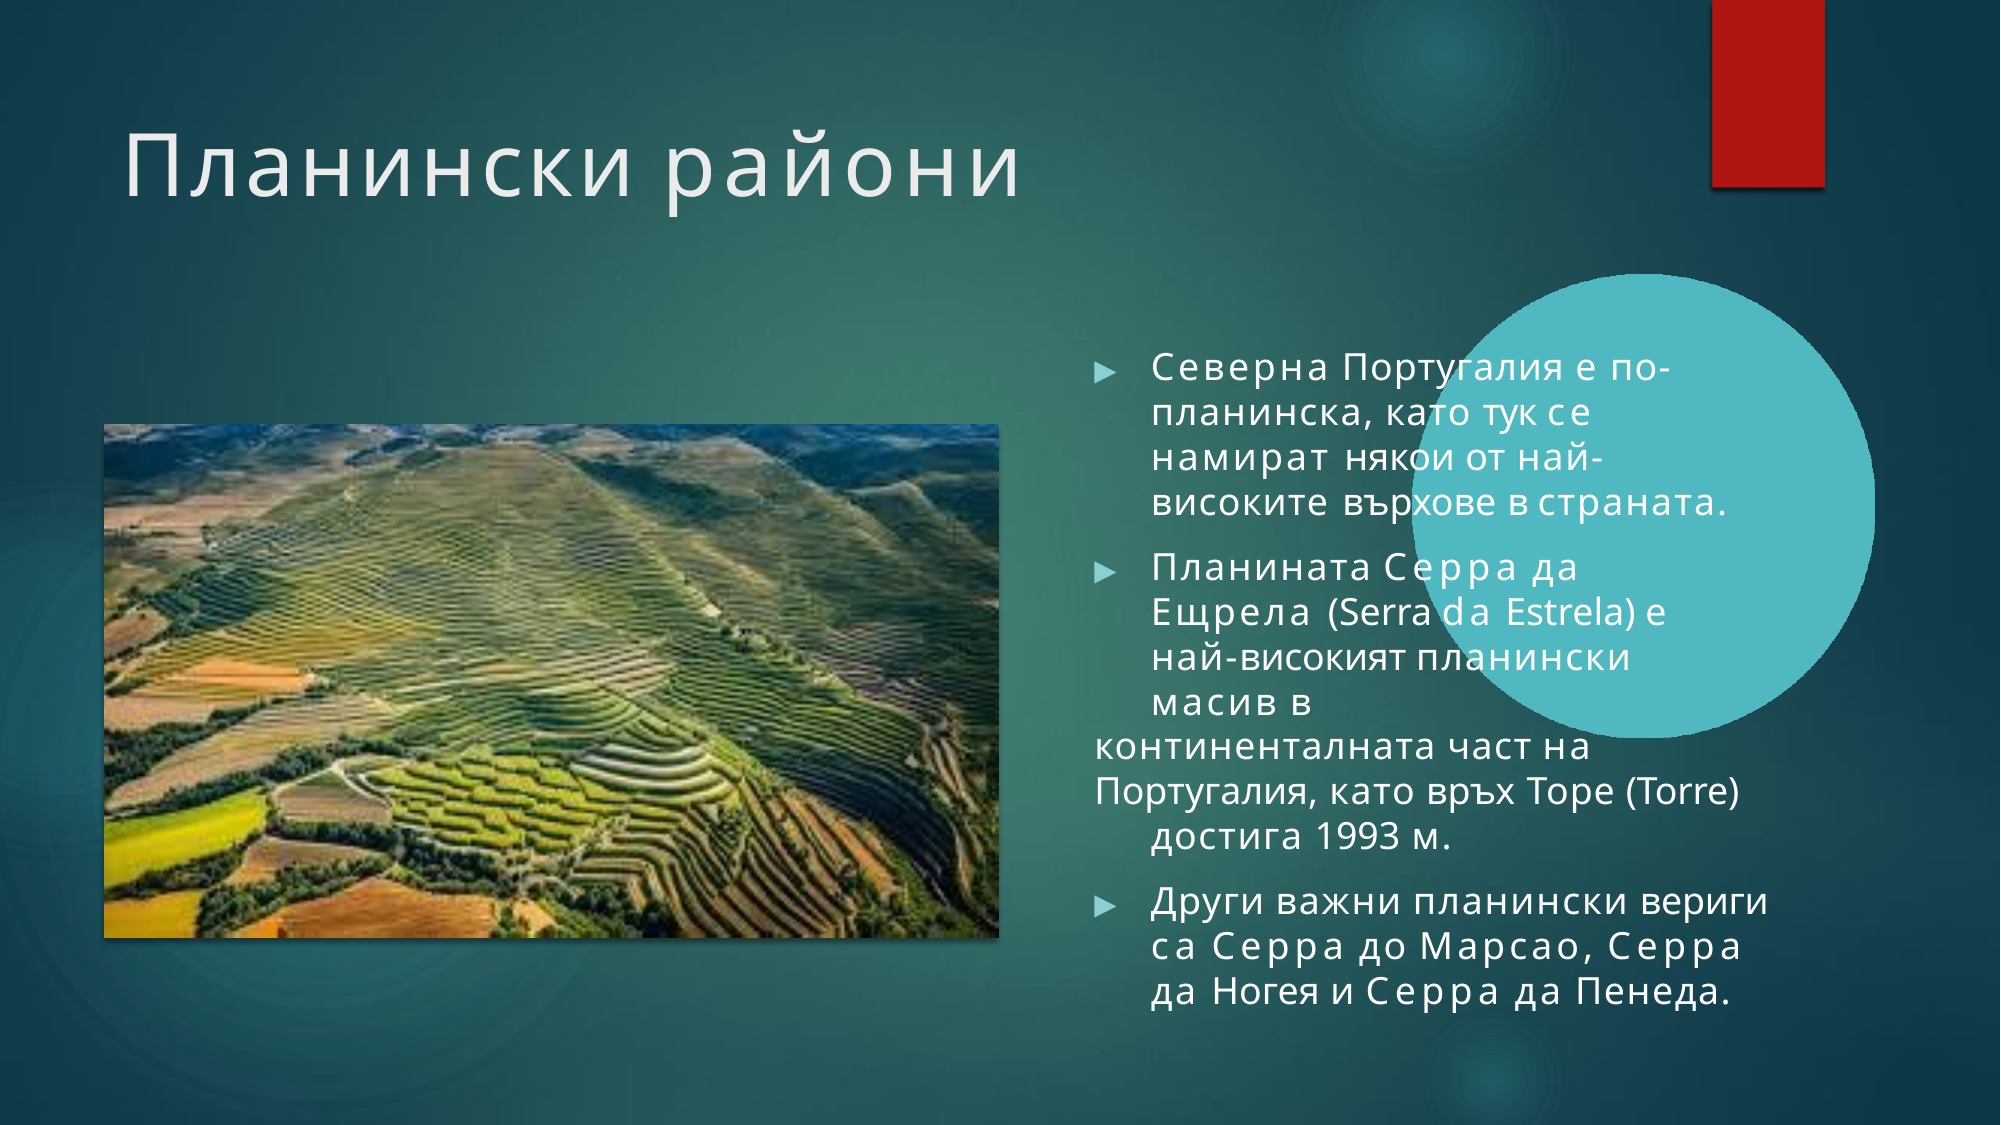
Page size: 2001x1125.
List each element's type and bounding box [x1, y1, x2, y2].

text_box [93, 419, 1009, 955]
text_box [0, 0, 2000, 1125]
